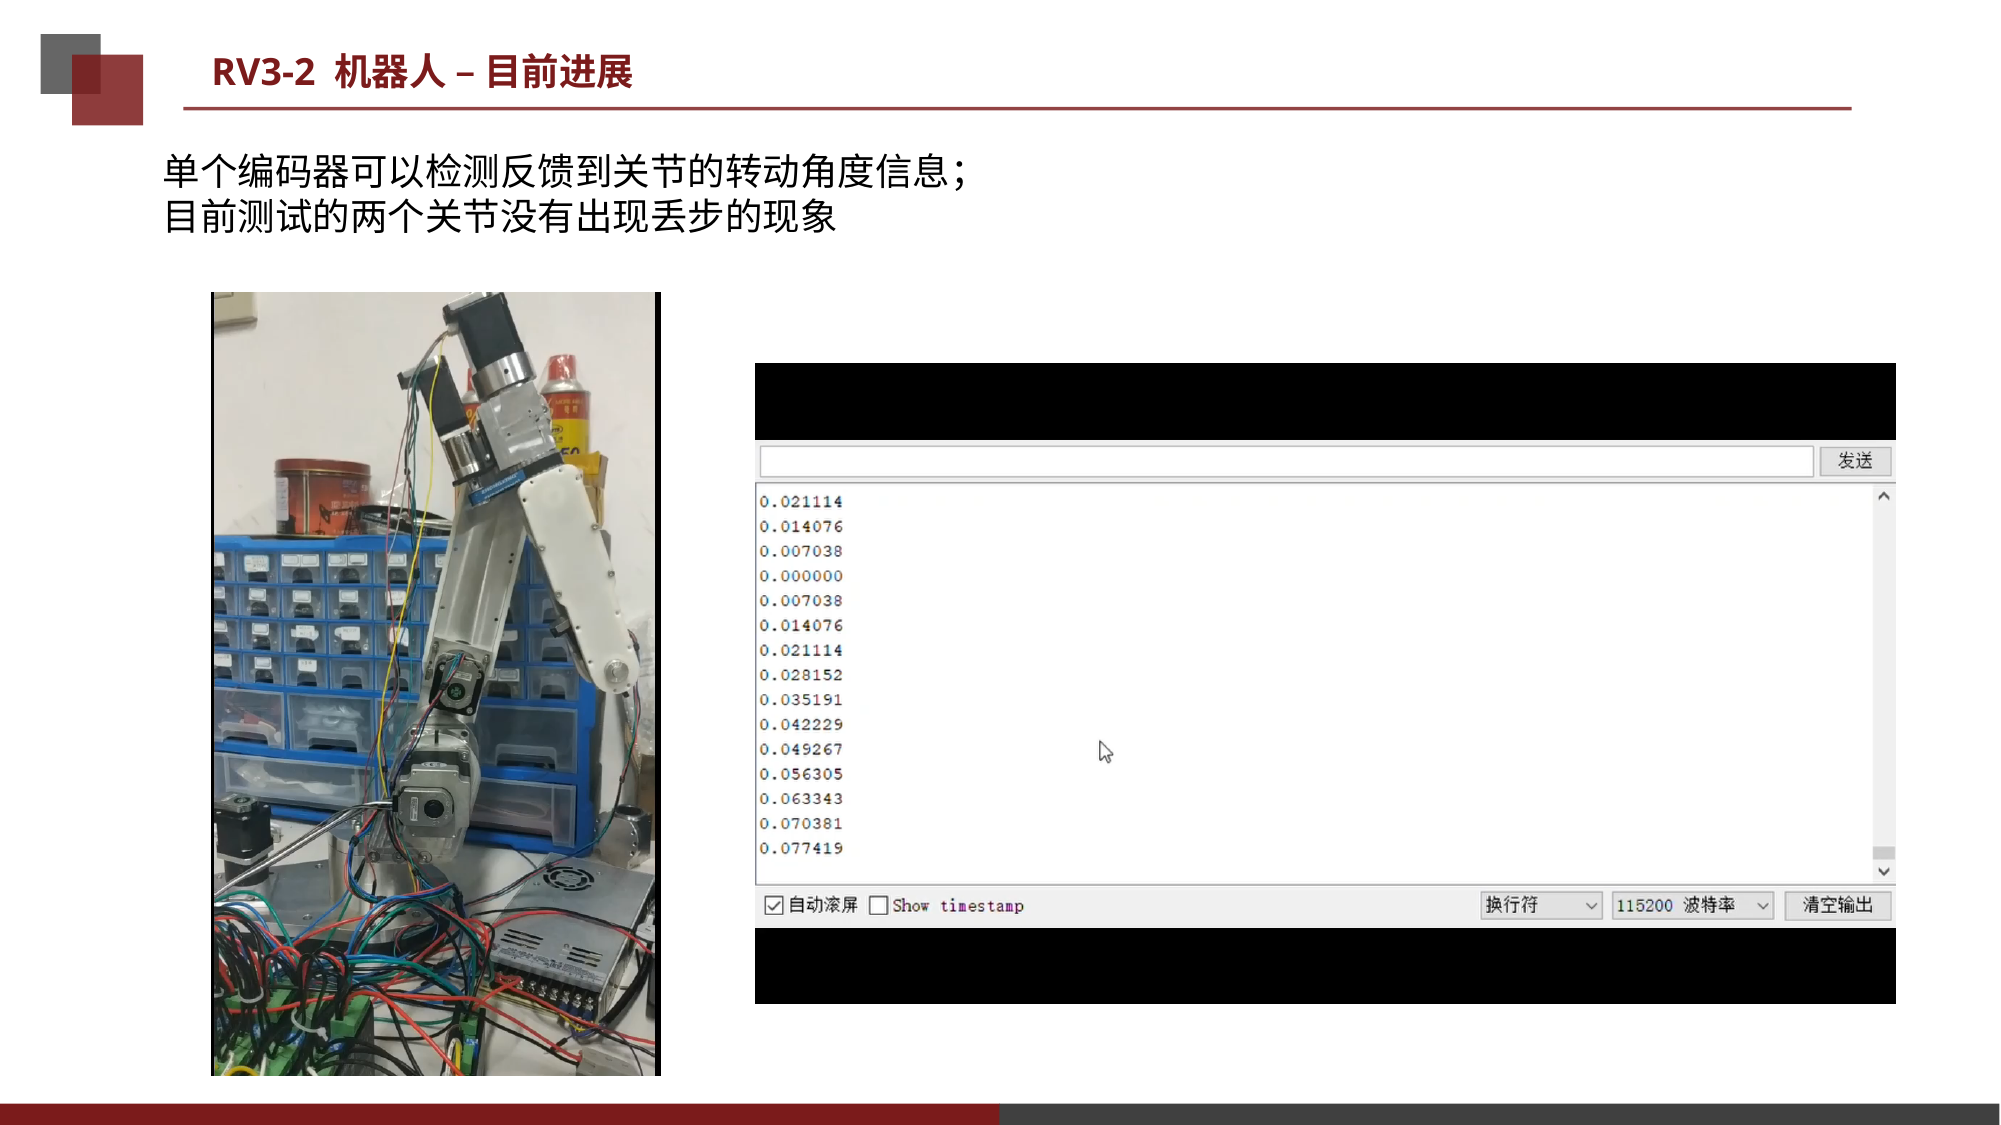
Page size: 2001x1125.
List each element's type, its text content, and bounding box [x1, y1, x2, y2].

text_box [210, 291, 662, 1077]
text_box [754, 362, 1897, 1005]
text_box RV3-2 机器人 – 目前进展 [196, 40, 878, 101]
text_box 单个编码器可以检测反馈到关节的转动角度信息； 目前测试的两个关节没有出现丢步的现象 [148, 140, 1873, 290]
